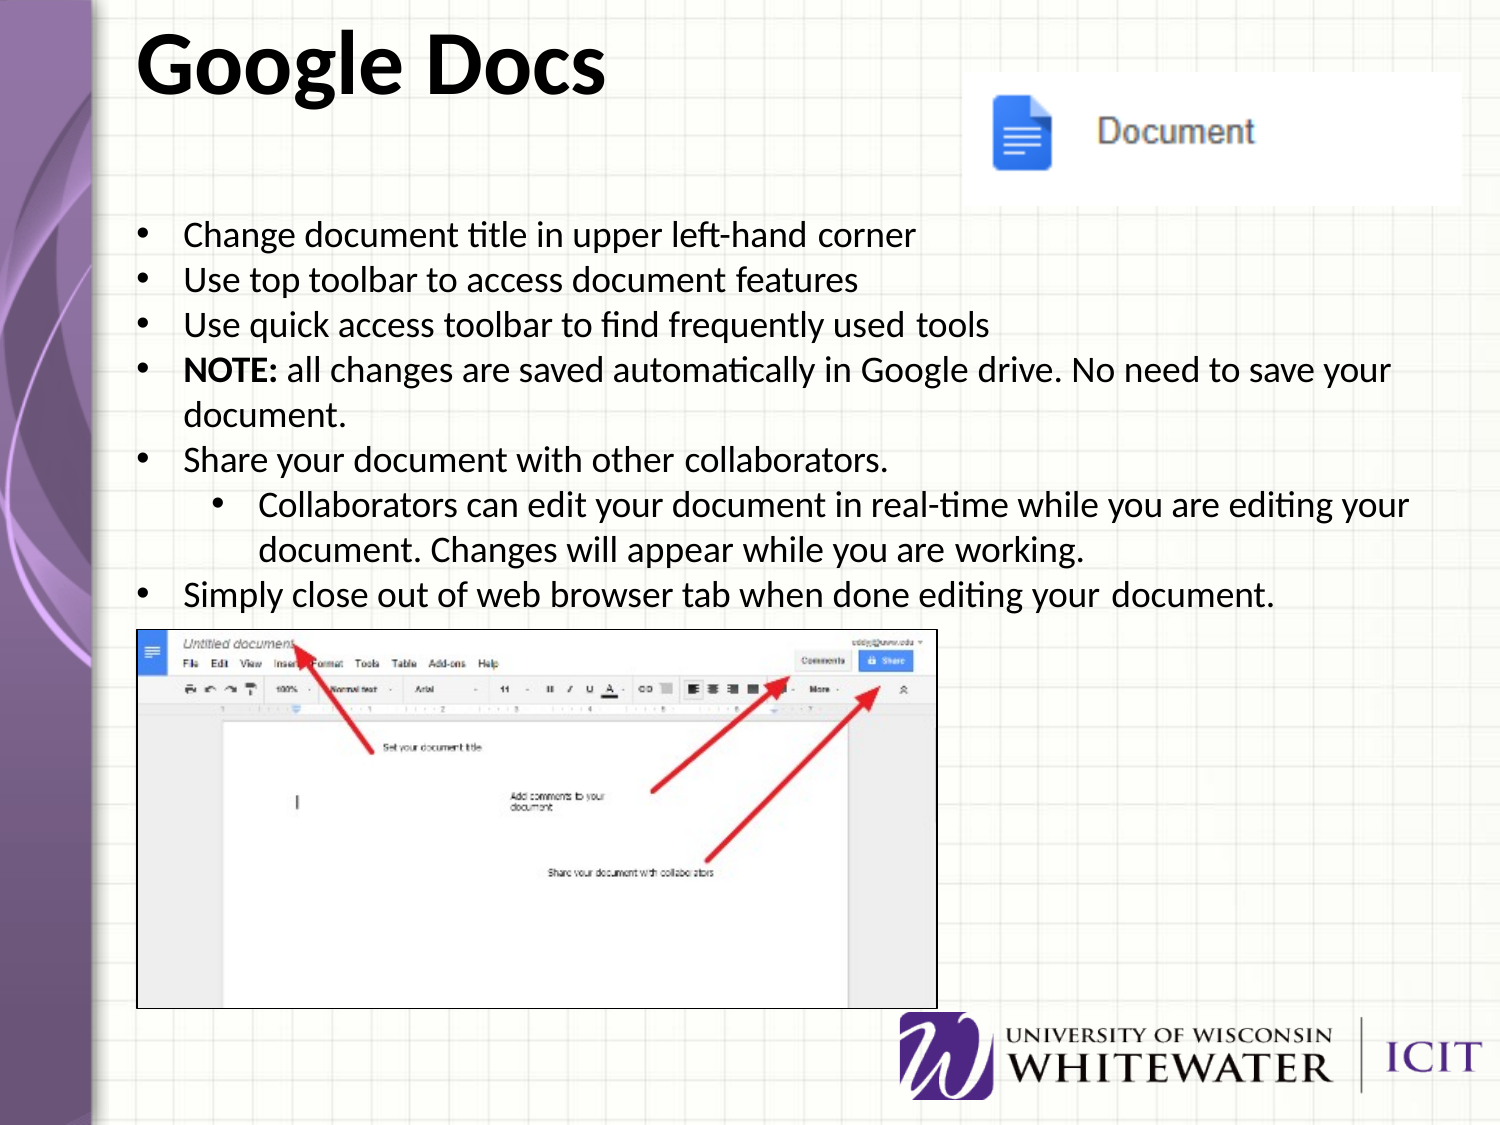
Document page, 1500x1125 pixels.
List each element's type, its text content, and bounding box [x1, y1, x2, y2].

text_box [962, 72, 1462, 206]
title Google Docs [134, 0, 611, 191]
picture [0, 0, 1500, 1125]
text_box Change document title in upper left-hand corner Use top toolbar to access document features Use quick access toolbar to find frequently used tools NOTE: all changes are saved automatically in Google drive. No need to save your document. Share your document with other collaborators. Collaborators can edit your document in real-time while you are editing your document. Changes will appear while you are working. Simply close out of web browser tab when done editing your document. [134, 208, 1427, 616]
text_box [135, 628, 939, 1010]
